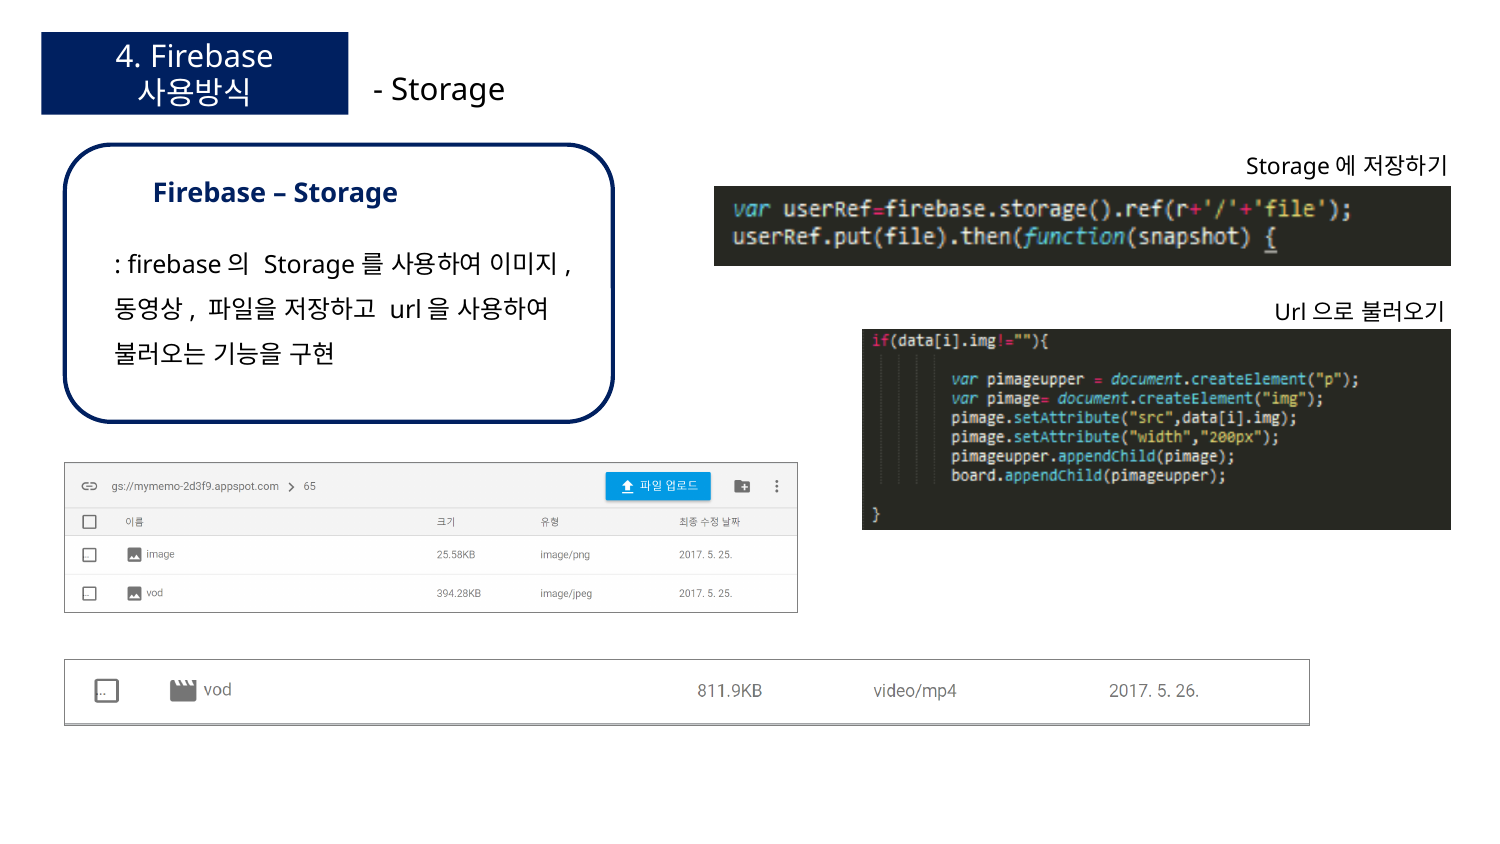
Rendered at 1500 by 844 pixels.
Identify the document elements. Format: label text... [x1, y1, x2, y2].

picture [862, 329, 1452, 531]
text_box Url으로 불러오기 [1259, 290, 1462, 333]
text_box - Storage [358, 61, 521, 114]
text_box Storage에 저장하기 [1231, 143, 1464, 187]
picture [714, 186, 1452, 267]
text_box [62, 142, 615, 424]
text_box 4. Firebase 사용방식 [39, 30, 350, 117]
picture [64, 462, 798, 613]
text_box : firebase의 Storage를 사용하여 이미지, 동영상, 파일을 저장하고 url을 사용하여 불러오는 기능을 구현 [99, 226, 598, 376]
picture [64, 658, 1310, 727]
text_box Firebase – Storage [137, 168, 627, 216]
